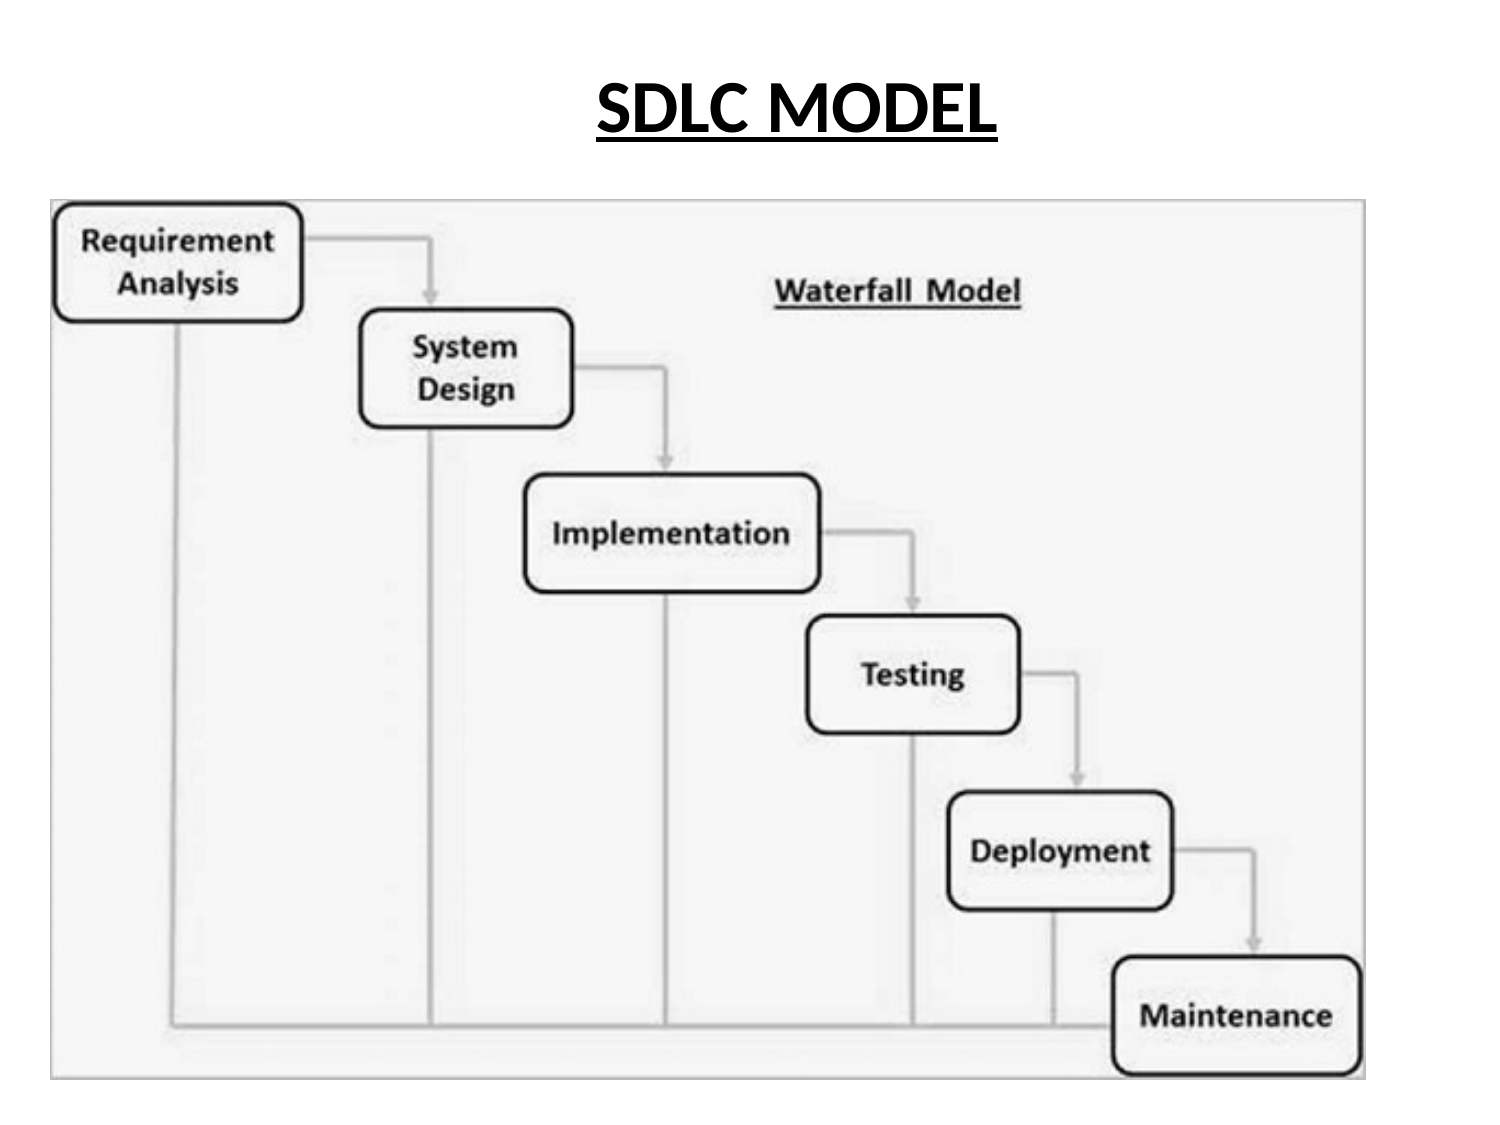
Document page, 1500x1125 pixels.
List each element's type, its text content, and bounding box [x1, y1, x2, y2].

list SDLC MODEL [75, 50, 1425, 1005]
picture [49, 199, 1366, 1080]
